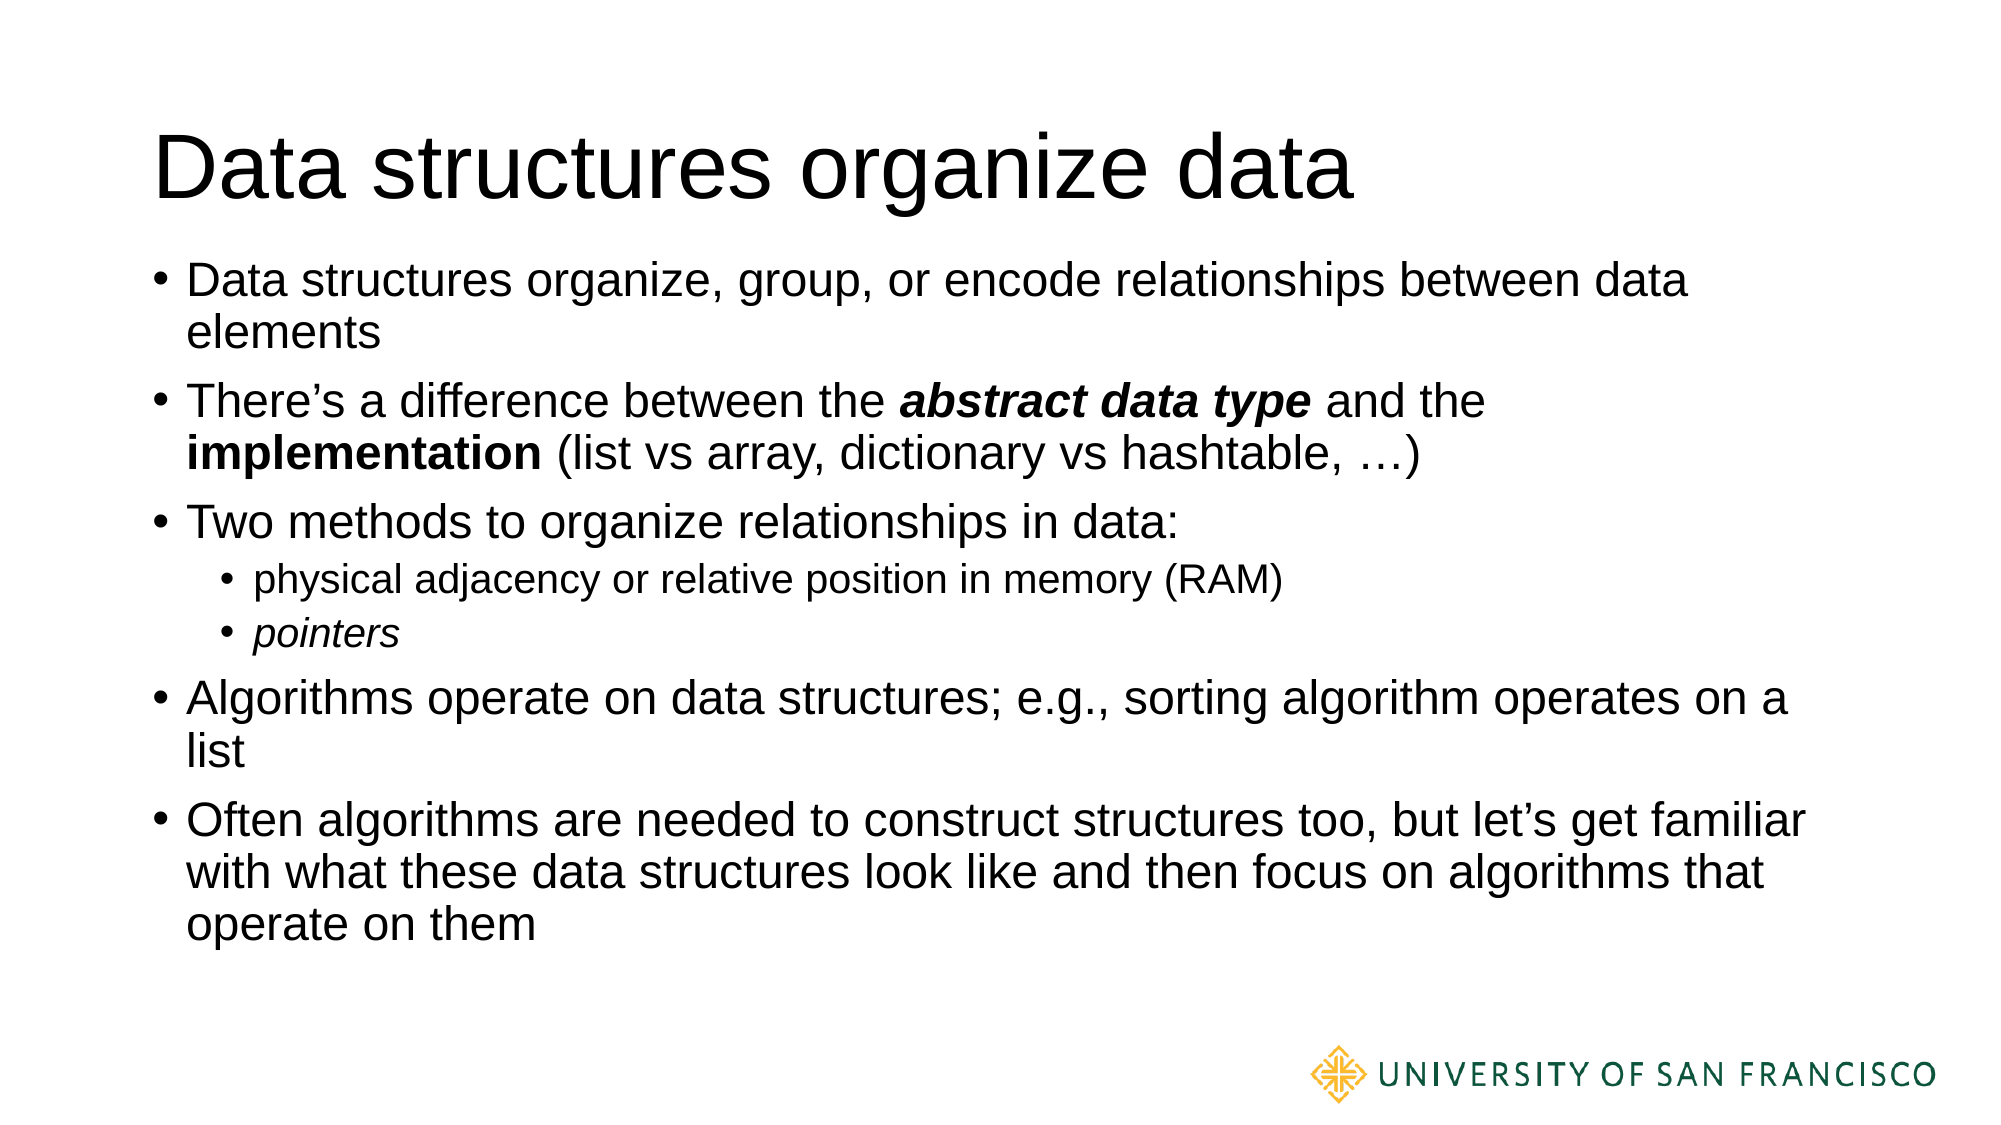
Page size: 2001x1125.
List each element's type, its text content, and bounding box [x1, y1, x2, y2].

title Data structures organize data [137, 59, 1863, 246]
list Data structures organize, group, or encode relationships between data elements There’s a difference between the abstract data type and the implementation (list vs array, dictionary vs hashtable, …) Two methods to organize relationships in data: physical adjacency or relative position in memory (RAM) pointers Algorithms operate on data structures; e.g., sorting algorithm operates on a list Often algorithms are needed to construct structures too, but let’s get familiar with what these data structures look like and then focus on algorithms that operate on them [137, 246, 1863, 959]
